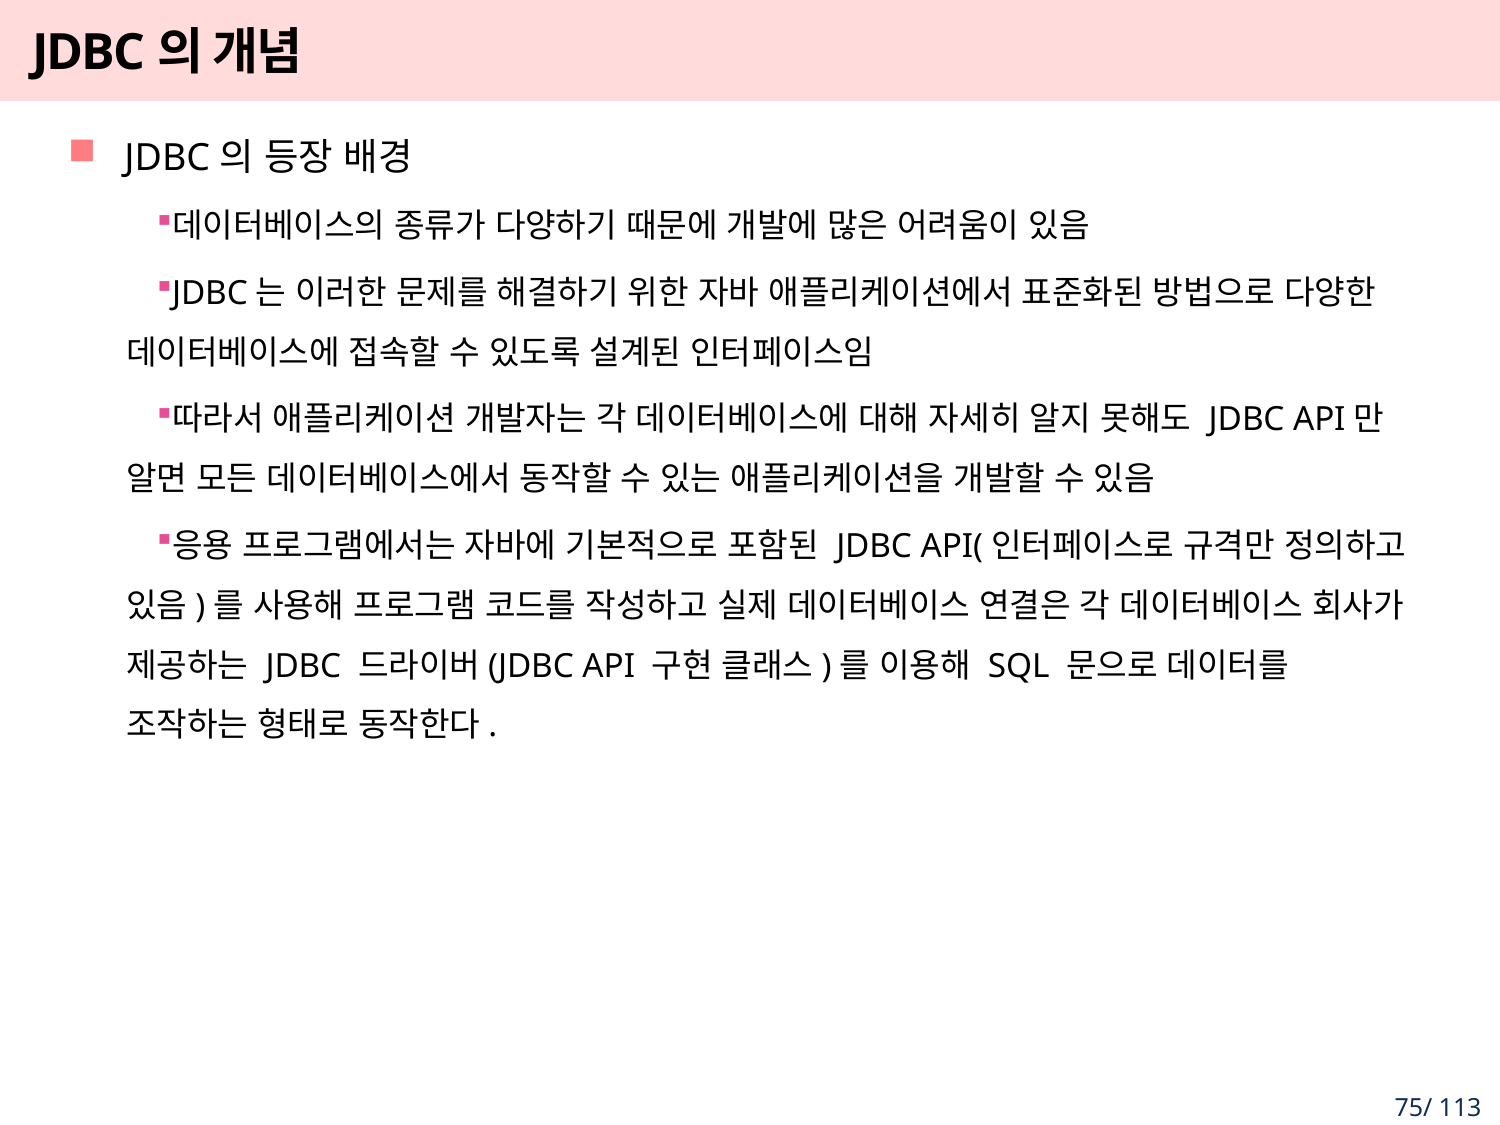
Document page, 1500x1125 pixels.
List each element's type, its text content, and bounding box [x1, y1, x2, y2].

list JDBC의 등장 배경 데이터베이스의 종류가 다양하기 때문에 개발에 많은 어려움이 있음 JDBC는 이러한 문제를 해결하기 위한 자바 애플리케이션에서 표준화된 방법으로 다양한 데이터베이스에 접속할 수 있도록 설계된 인터페이스임 따라서 애플리케이션 개발자는 각 데이터베이스에 대해 자세히 알지 못해도 JDBC API만 알면 모든 데이터베이스에서 동작할 수 있는 애플리케이션을 개발할 수 있음 응용 프로그램에서는 자바에 기본적으로 포함된 JDBC API(인터페이스로 규격만 정의하고 있음)를 사용해 프로그램 코드를 작성하고 실제 데이터베이스 연결은 각 데이터베이스 회사가 제공하는 JDBC 드라이버(JDBC API 구현 클래스)를 이용해 SQL 문으로 데이터를 조작하는 형태로 동작한다. [53, 125, 1425, 1005]
title JDBC의 개념 [17, 10, 1295, 89]
